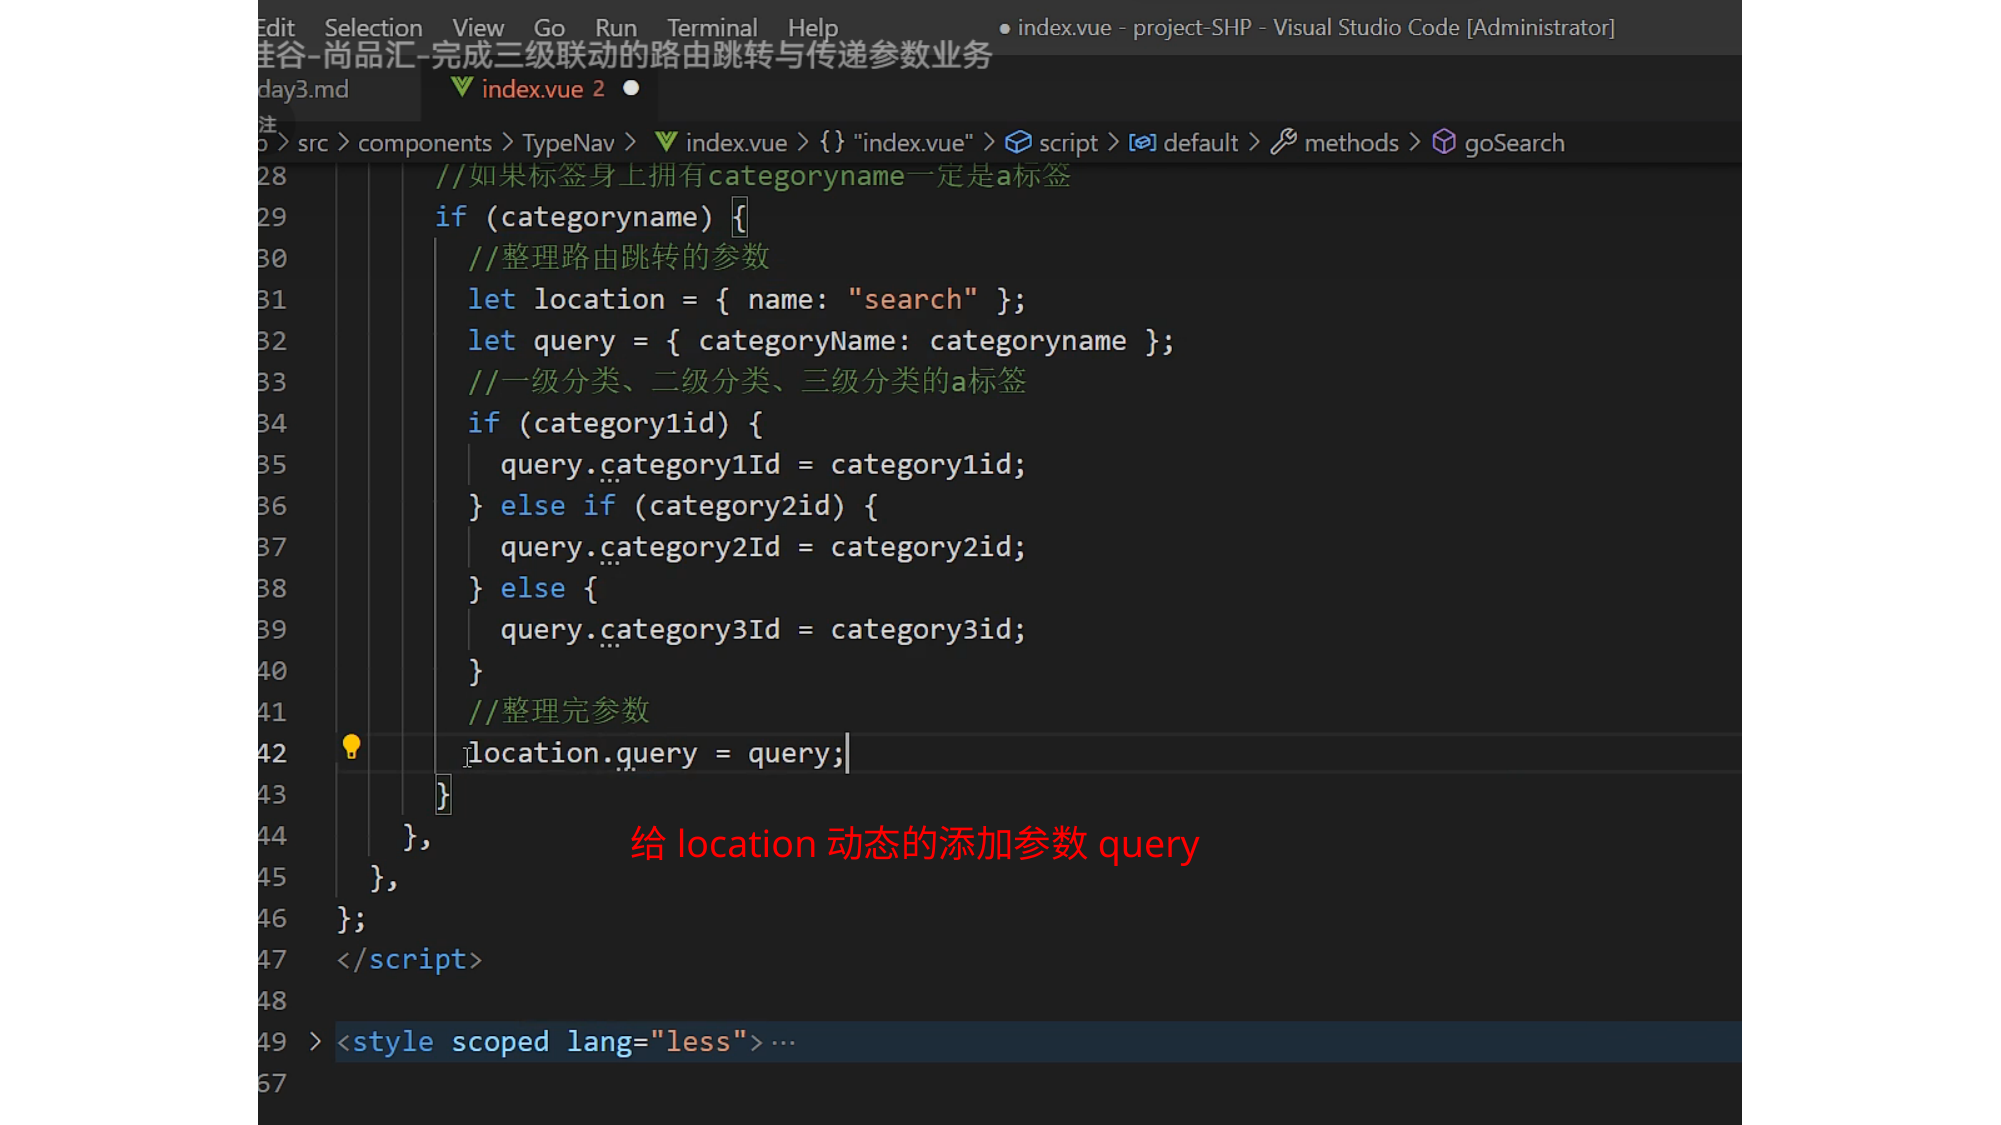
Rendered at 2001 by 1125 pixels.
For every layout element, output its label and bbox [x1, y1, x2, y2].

picture [258, 0, 1742, 1125]
